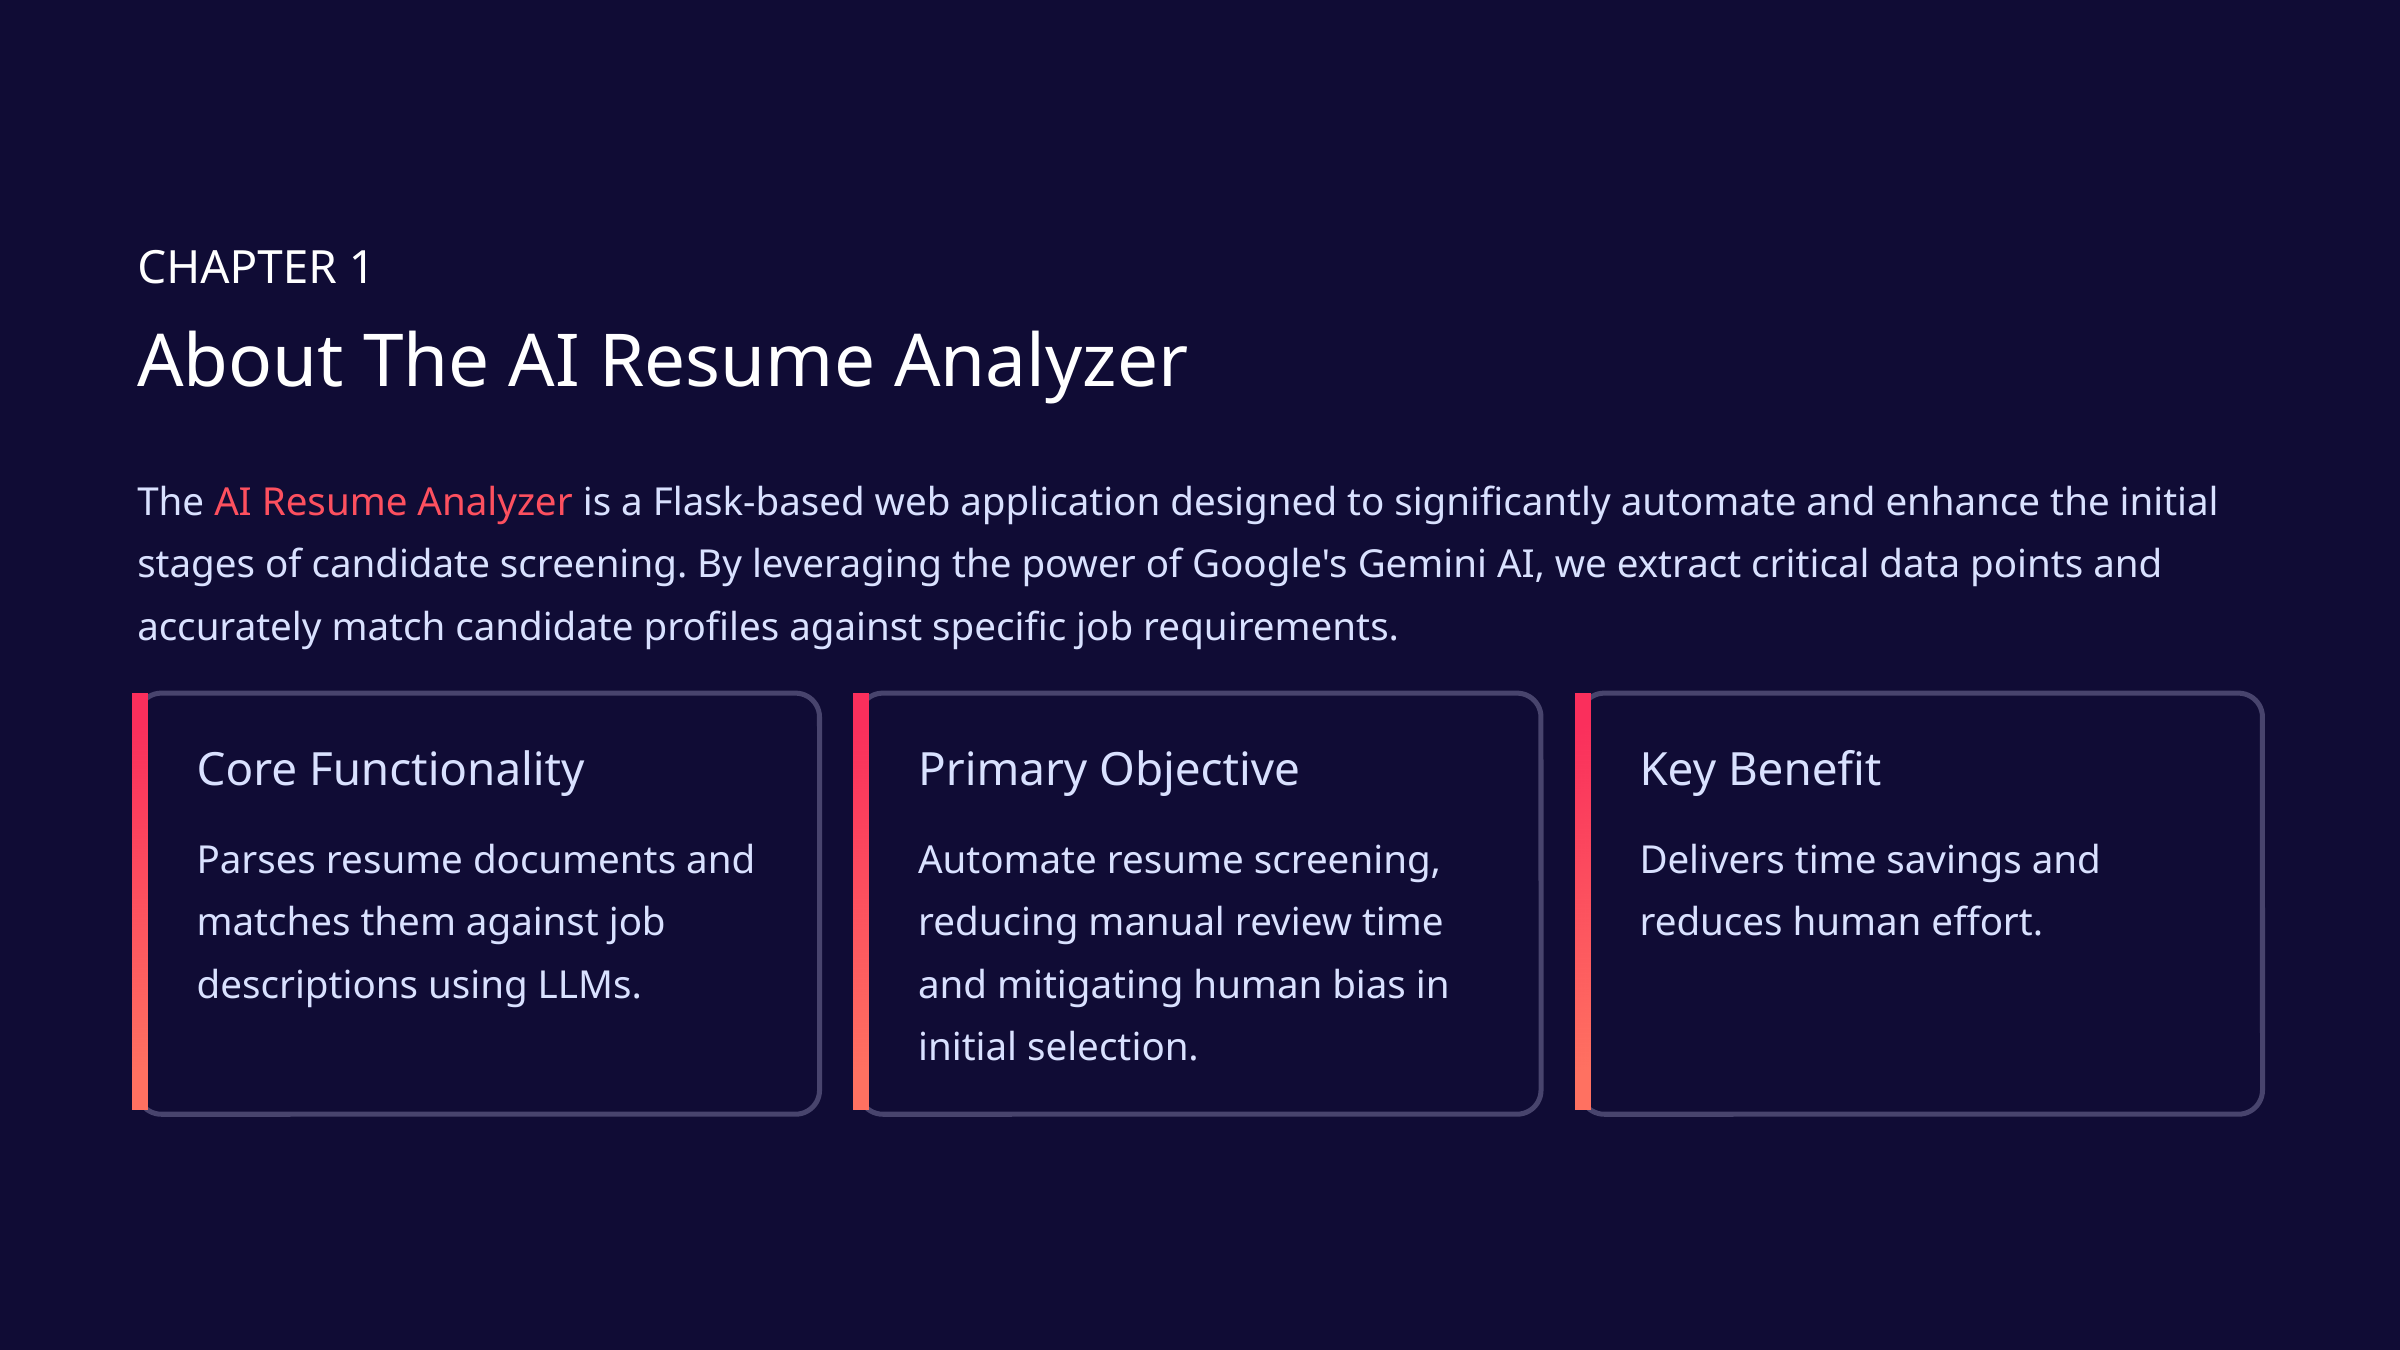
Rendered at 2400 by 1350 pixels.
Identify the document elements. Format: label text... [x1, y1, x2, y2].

text_box The AI Resume Analyzer is a Flask-based web application designed to significantly automate and enhance the initial stages of candidate screening. By leveraging the power of Google's Gemini AI, we extract critical data points and accurately match candidate profiles against specific job requirements. [137, 460, 2263, 649]
text_box [153, 693, 820, 1115]
picture [132, 693, 153, 1115]
text_box [874, 693, 1542, 1115]
text_box Core Functionality [196, 737, 659, 796]
text_box Automate resume screening, reducing manual review time and mitigating human bias in initial selection. [918, 818, 1497, 1070]
text_box Primary Objective [918, 737, 1381, 796]
text_box [1596, 693, 2263, 1115]
text_box Delivers time savings and reduces human effort. [1639, 818, 2219, 1070]
text_box About The AI Resume Analyzer [137, 309, 1910, 402]
text_box Key Benefit [1639, 737, 2102, 796]
picture [853, 693, 874, 1115]
picture [1575, 693, 1596, 1115]
text_box CHAPTER 1 [137, 235, 600, 294]
text_box Parses resume documents and matches them against job descriptions using LLMs. [196, 818, 776, 1070]
